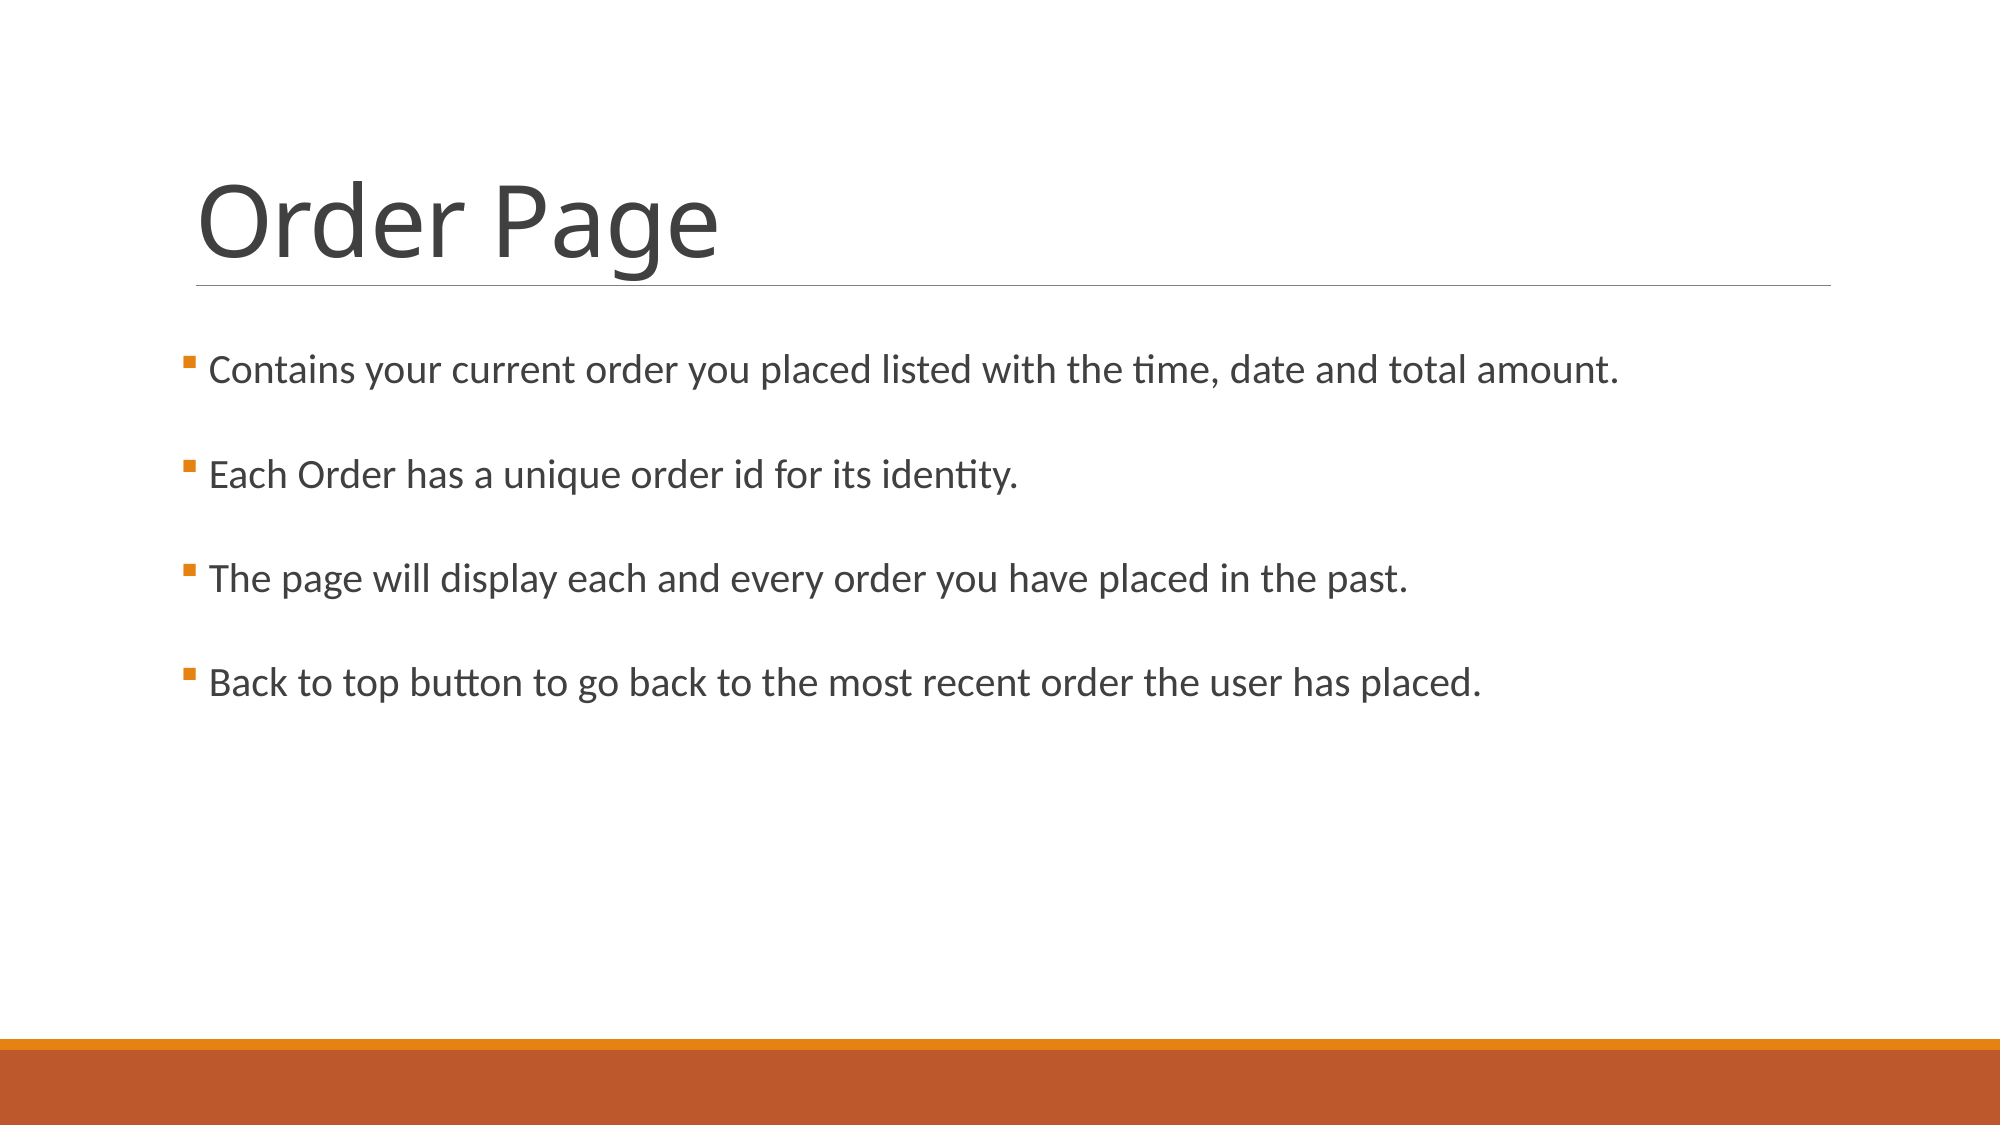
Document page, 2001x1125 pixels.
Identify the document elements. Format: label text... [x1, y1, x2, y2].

list Contains your current order you placed listed with the time, date and total amount. Each Order has a unique order id for its identity. The page will display each and every order you have placed in the past. Back to top button to go back to the most recent order the user has placed. [180, 309, 1830, 970]
title Order Page [180, 47, 1830, 285]
